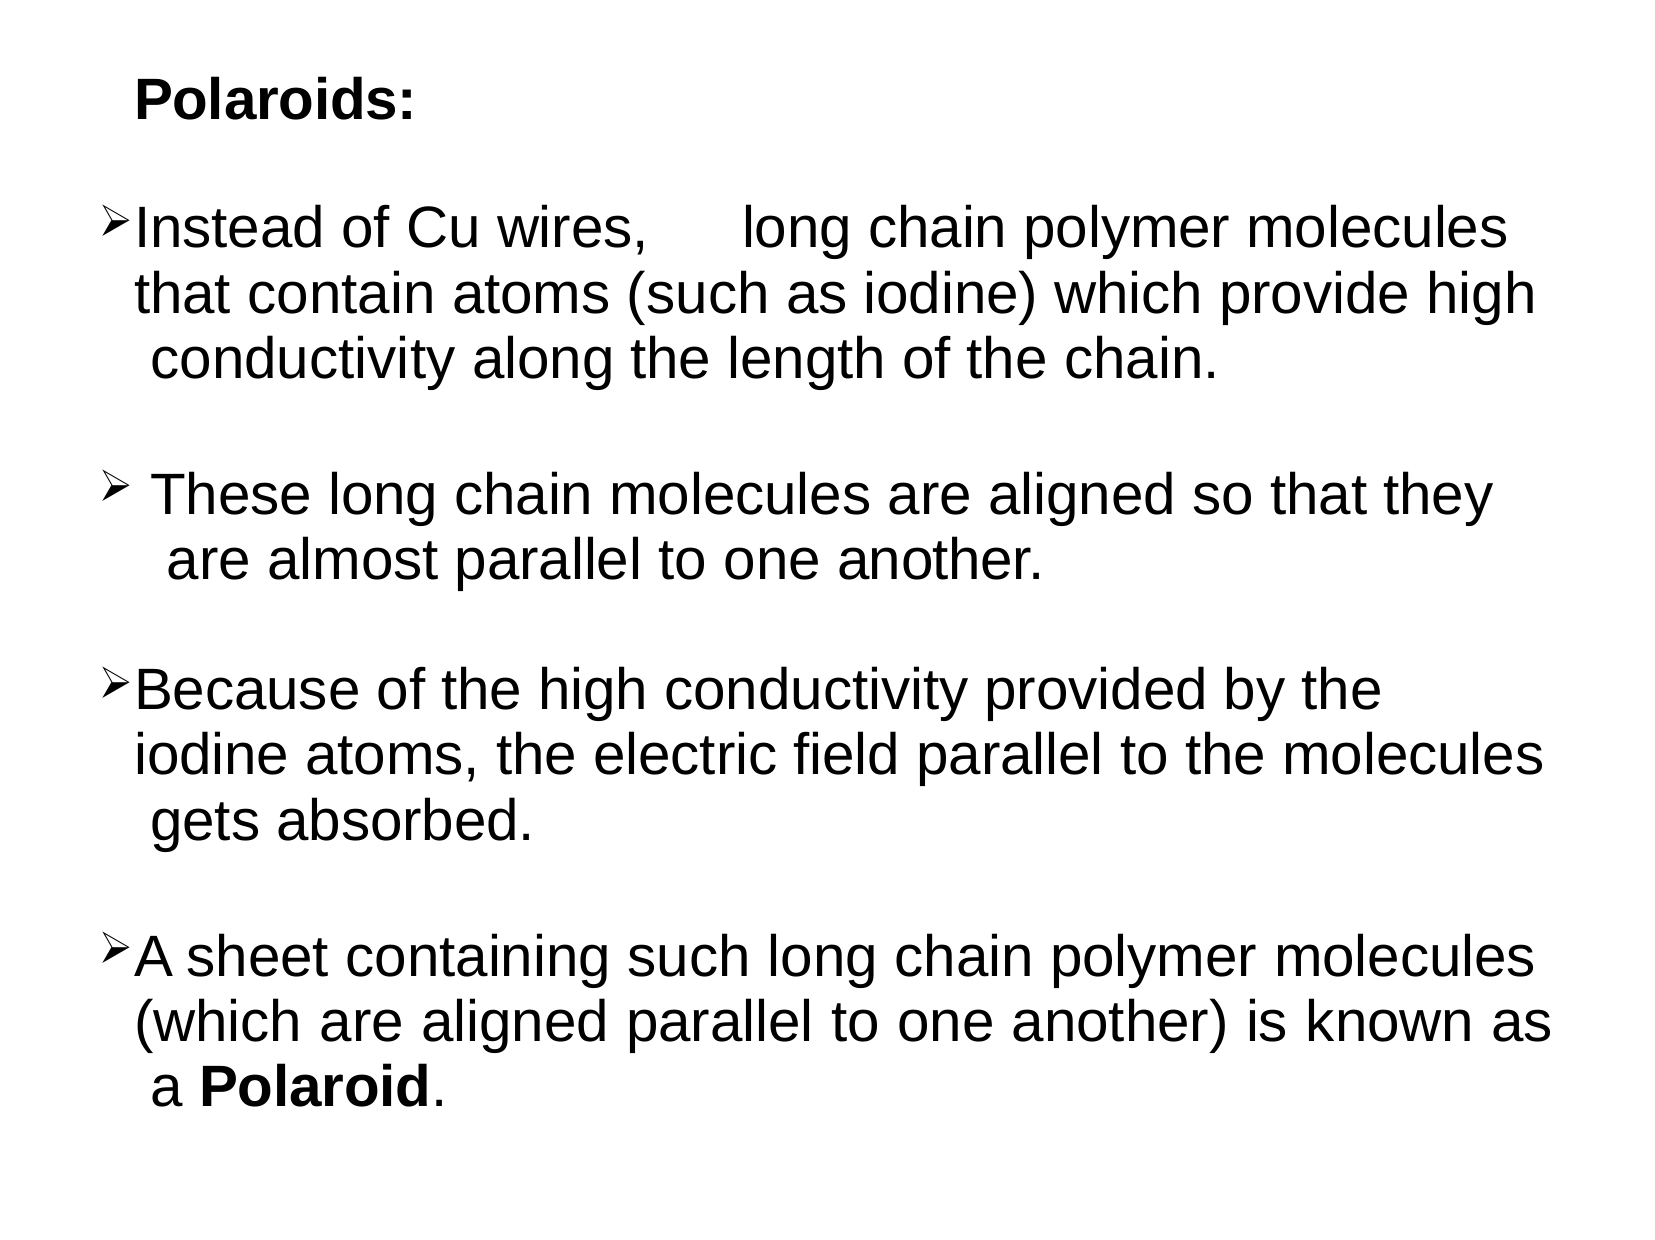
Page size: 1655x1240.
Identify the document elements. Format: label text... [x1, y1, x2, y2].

text_box Instead of Cu wires, long chain polymer molecules that contain atoms (such as iodine) which provide high conductivity along the length of the chain. These long chain molecules are aligned so that they are almost parallel to one another. Because of the high conductivity provided by the iodine atoms, the electric field parallel to the molecules gets absorbed. A sheet containing such long chain polymer molecules (which are aligned parallel to one another) is known as a Polaroid. [90, 189, 1556, 1119]
title Polaroids: [132, 58, 421, 189]
